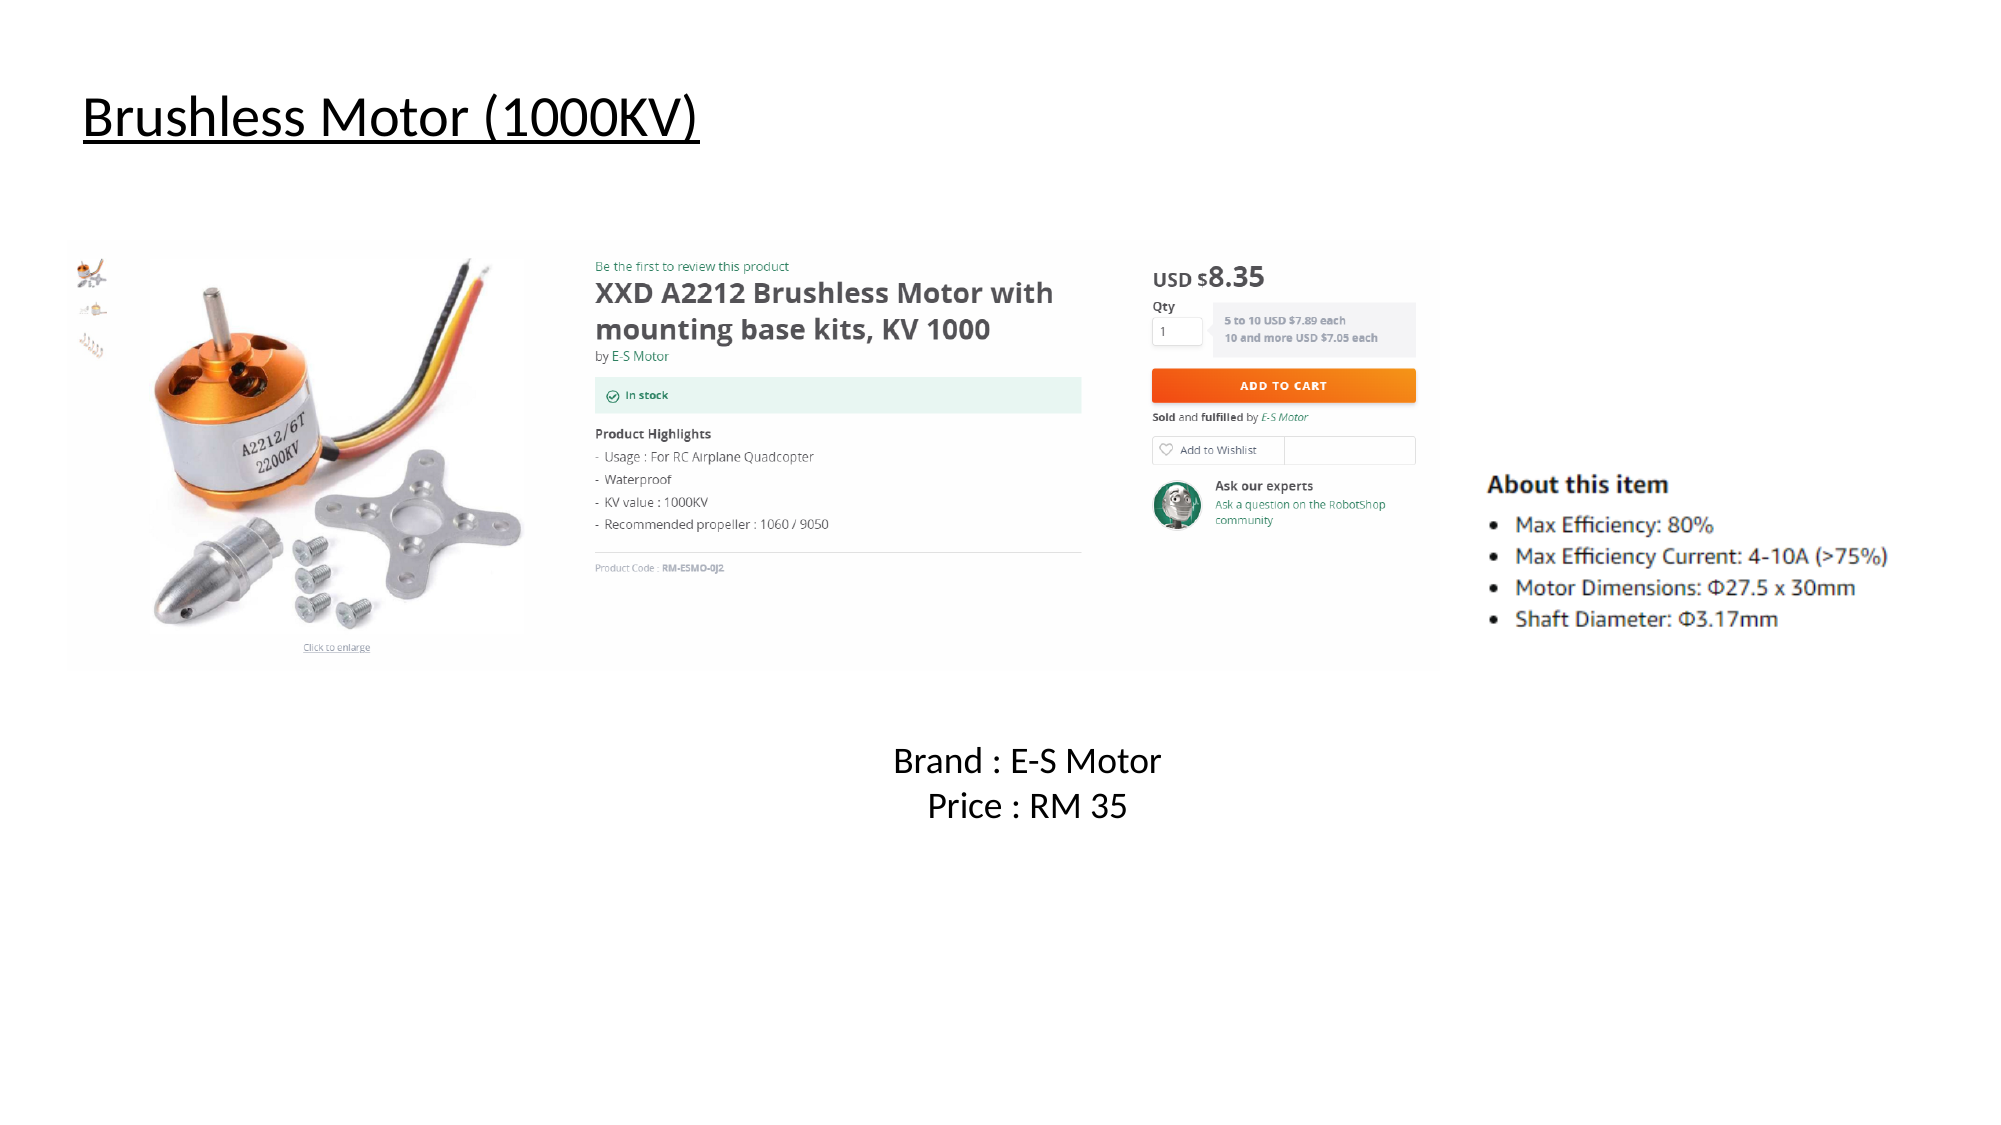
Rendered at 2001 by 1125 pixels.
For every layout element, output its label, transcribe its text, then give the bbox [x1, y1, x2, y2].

picture [67, 240, 1440, 671]
picture [1468, 454, 1969, 671]
text_box Brushless Motor (1000KV) [67, 70, 806, 156]
text_box Brand : E-S Motor Price : RM 35 [805, 728, 1251, 834]
